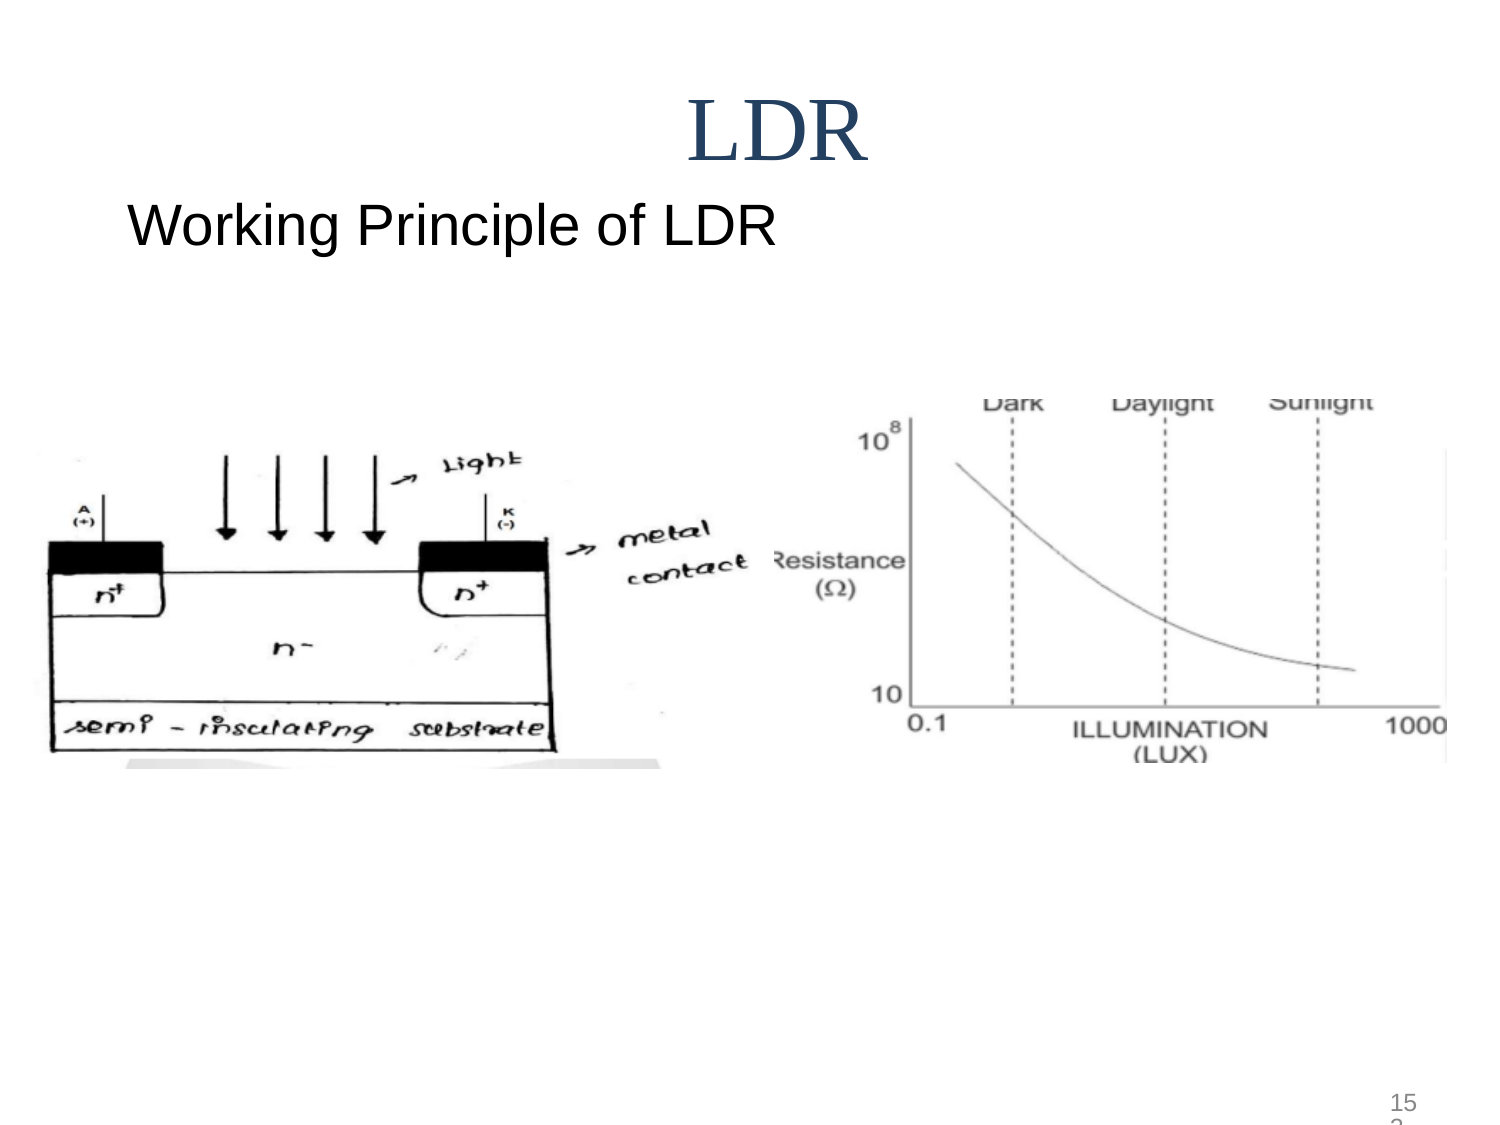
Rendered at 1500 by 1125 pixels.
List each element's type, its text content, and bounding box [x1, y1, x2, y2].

text_box 152 [1383, 1086, 1427, 1117]
title LDR [150, 0, 1150, 180]
text_box Working Principle of LDR [112, 180, 1500, 265]
picture [28, 449, 751, 769]
picture [774, 399, 1447, 763]
